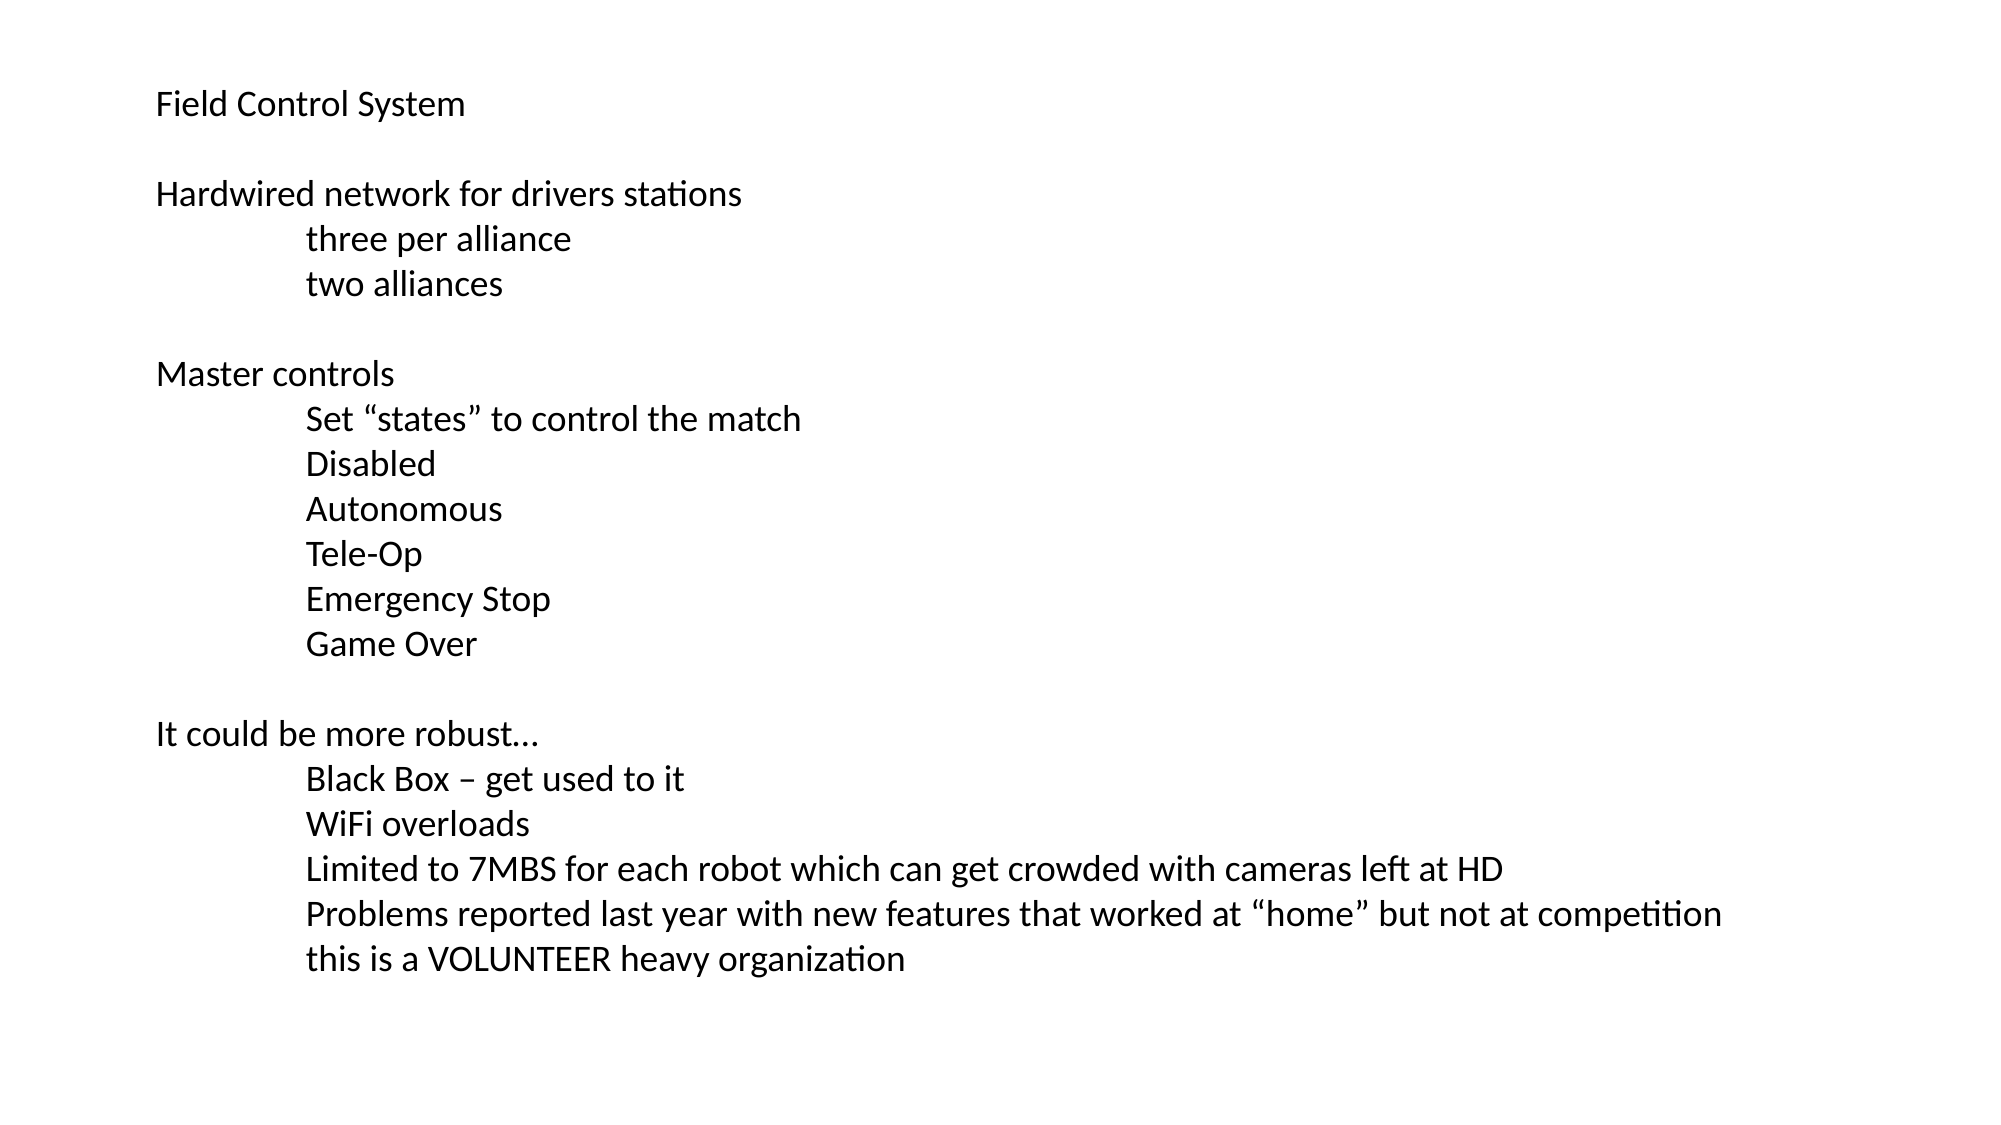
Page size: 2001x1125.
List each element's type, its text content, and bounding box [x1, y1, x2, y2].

text_box Field Control System Hardwired network for drivers stations three per alliance two alliances Master controls Set “states” to control the match Disabled Autonomous Tele-Op Emergency Stop Game Over It could be more robust… Black Box – get used to it WiFi overloads Limited to 7MBS for each robot which can get crowded with cameras left at HD Problems reported last year with new features that worked at “home” but not at competition this is a VOLUNTEER heavy organization [141, 71, 1740, 987]
